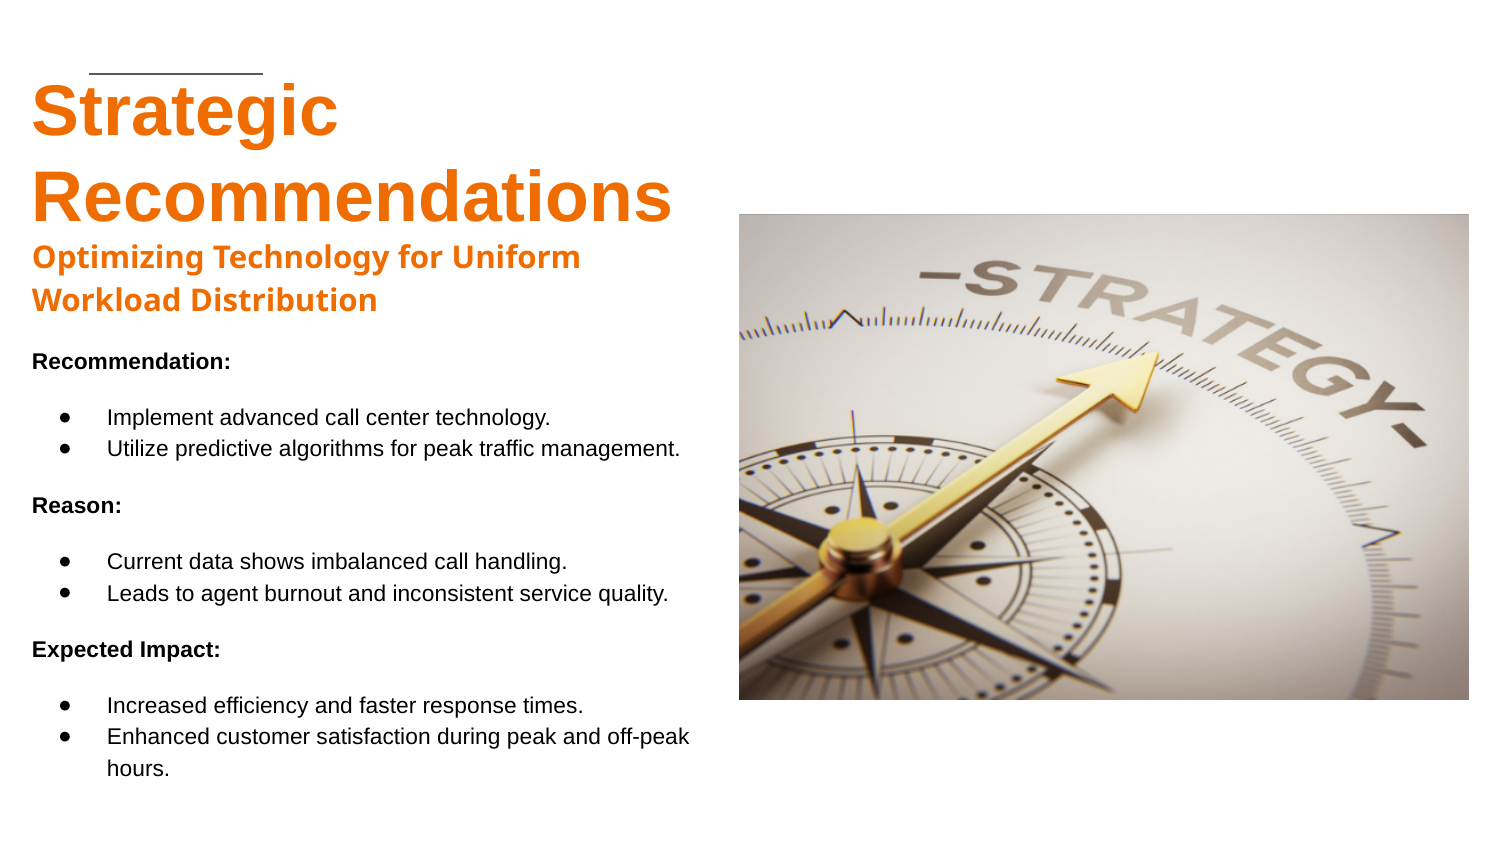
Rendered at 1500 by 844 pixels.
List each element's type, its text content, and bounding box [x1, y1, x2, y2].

title Strategic Recommendations [31, 63, 686, 173]
list Optimizing Technology for Uniform Workload Distribution Recommendation: Implement advanced call center technology. Utilize predictive algorithms for peak traffic management. Reason: Current data shows imbalanced call handling. Leads to agent burnout and inconsistent service quality. Expected Impact: Increased efficiency and faster response times. Enhanced customer satisfaction during peak and off-peak hours. [31, 231, 721, 844]
picture [739, 213, 1470, 700]
